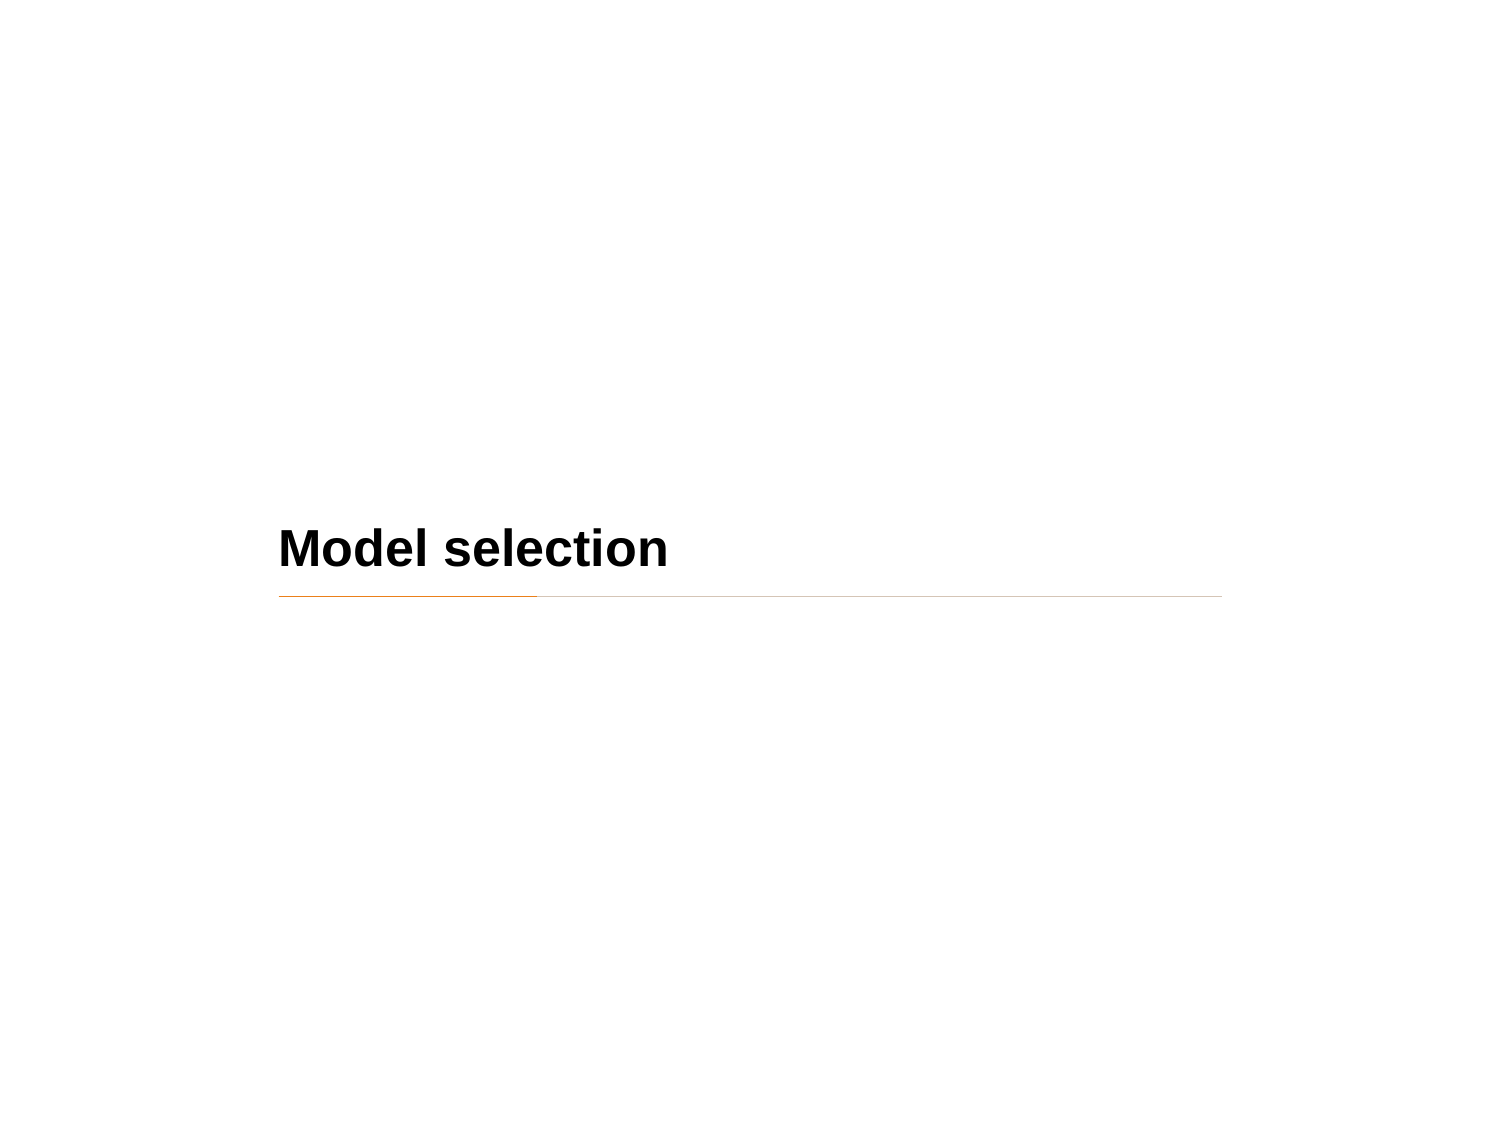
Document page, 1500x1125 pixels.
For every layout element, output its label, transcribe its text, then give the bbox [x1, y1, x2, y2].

title Model selection [274, 514, 706, 570]
